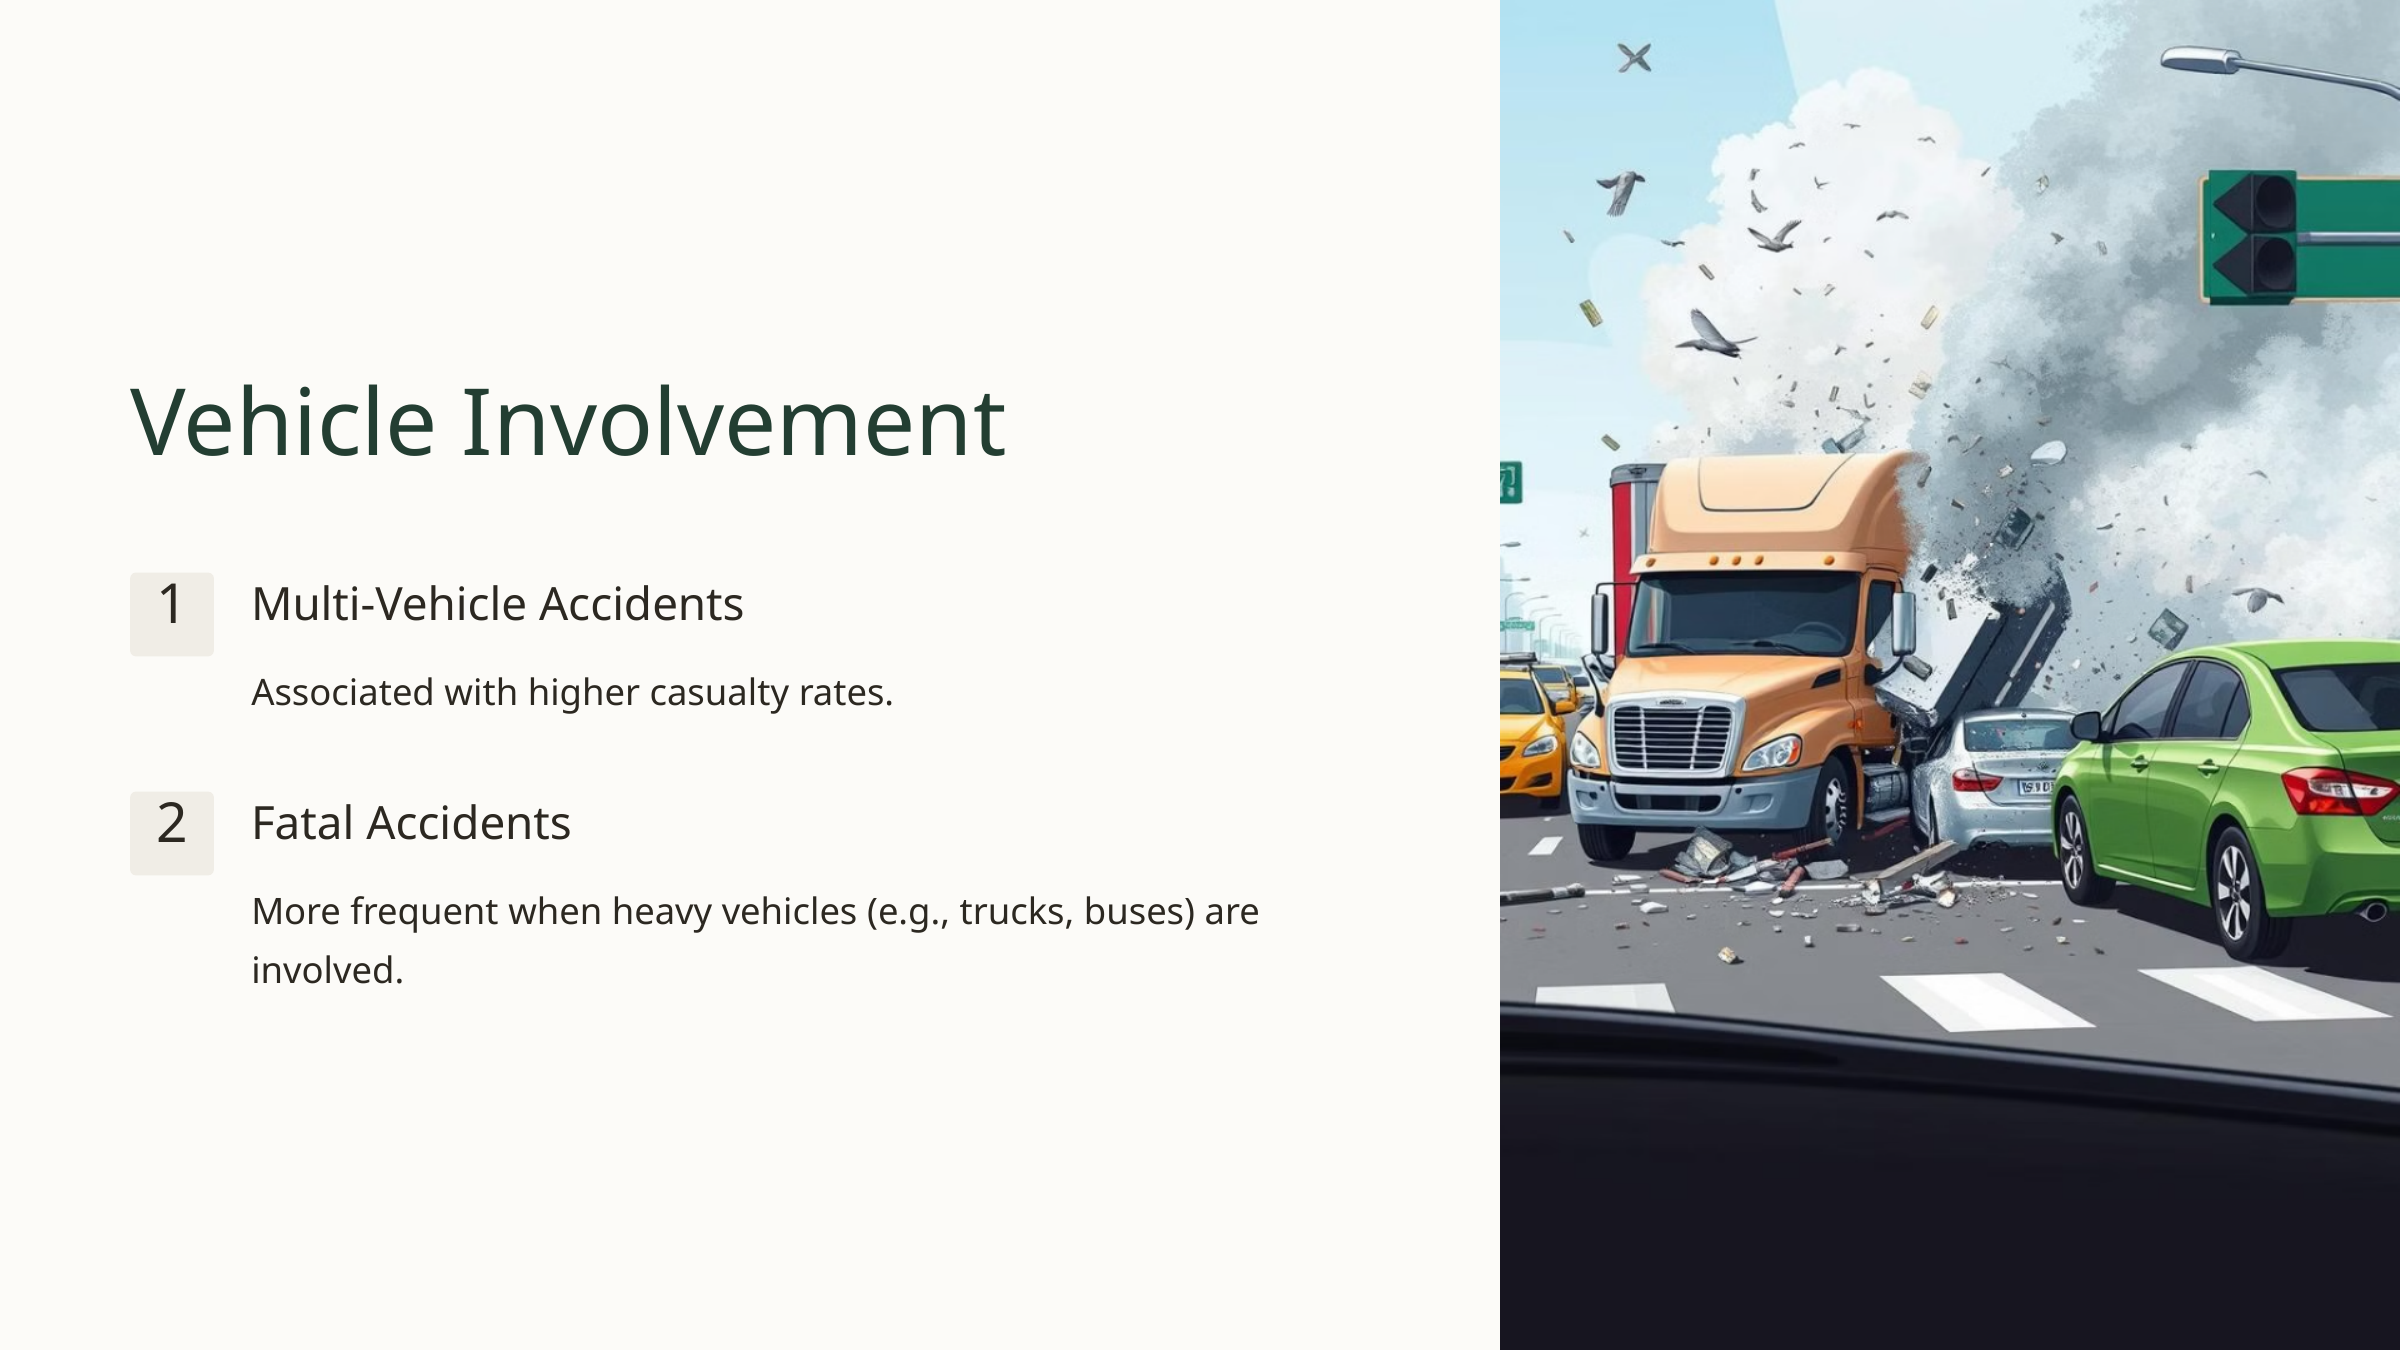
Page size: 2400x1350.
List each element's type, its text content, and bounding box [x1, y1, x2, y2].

text_box Vehicle Involvement [130, 358, 1061, 475]
text_box 2 [144, 798, 200, 869]
picture [1499, 0, 2400, 1350]
text_box [130, 572, 214, 657]
text_box Multi-Vehicle Accidents [251, 572, 737, 631]
text_box [130, 791, 214, 876]
text_box 1 [144, 579, 200, 650]
text_box Fatal Accidents [251, 791, 717, 850]
text_box Associated with higher casualty rates. [251, 653, 1370, 713]
text_box More frequent when heavy vehicles (e.g., trucks, buses) are involved. [251, 872, 1370, 992]
